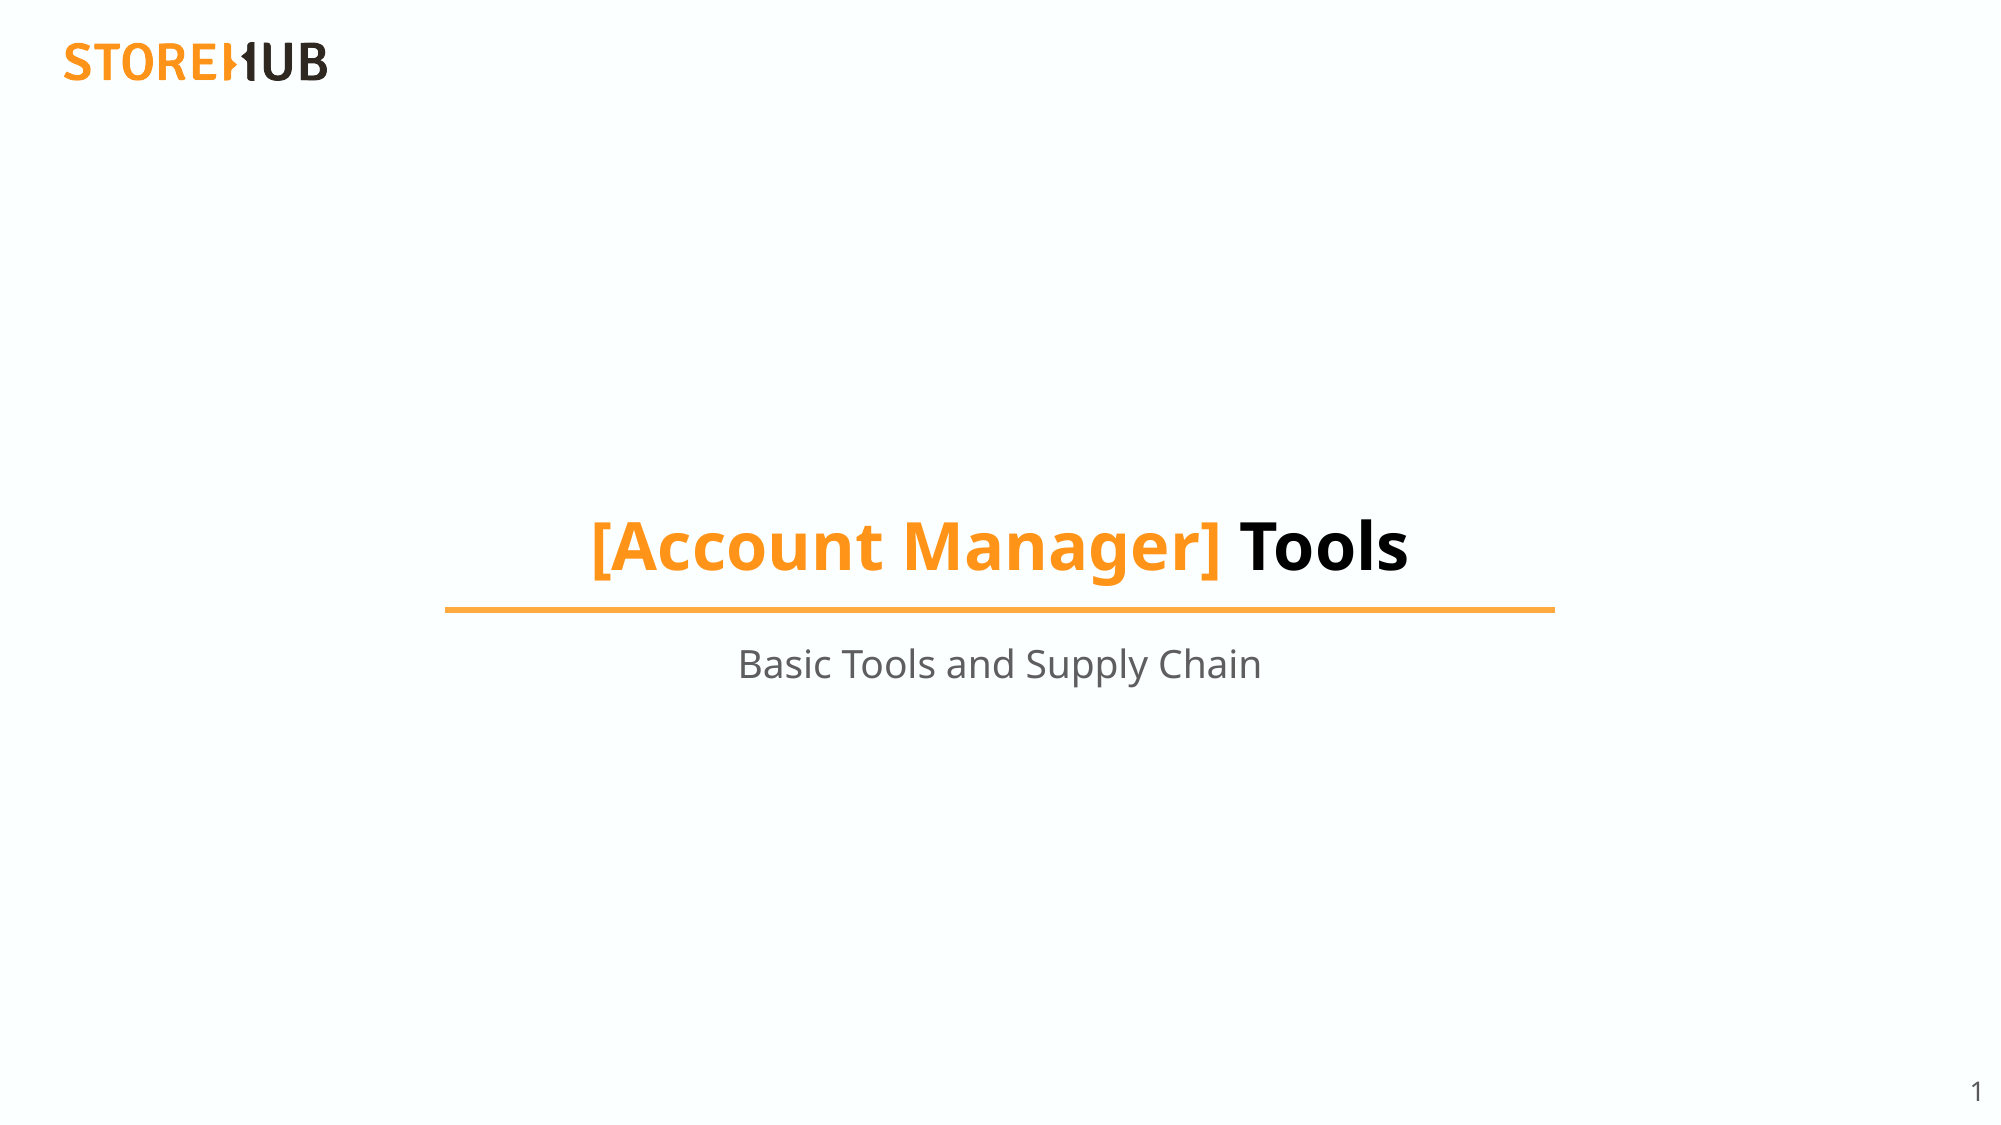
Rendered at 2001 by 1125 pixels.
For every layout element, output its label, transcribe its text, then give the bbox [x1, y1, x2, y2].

subtitle Basic Tools and Supply Chain [68, 636, 1932, 794]
picture [64, 42, 327, 81]
text_box [1909, 1060, 2000, 1125]
text_box [Account Manager] Tools [68, 451, 1932, 636]
